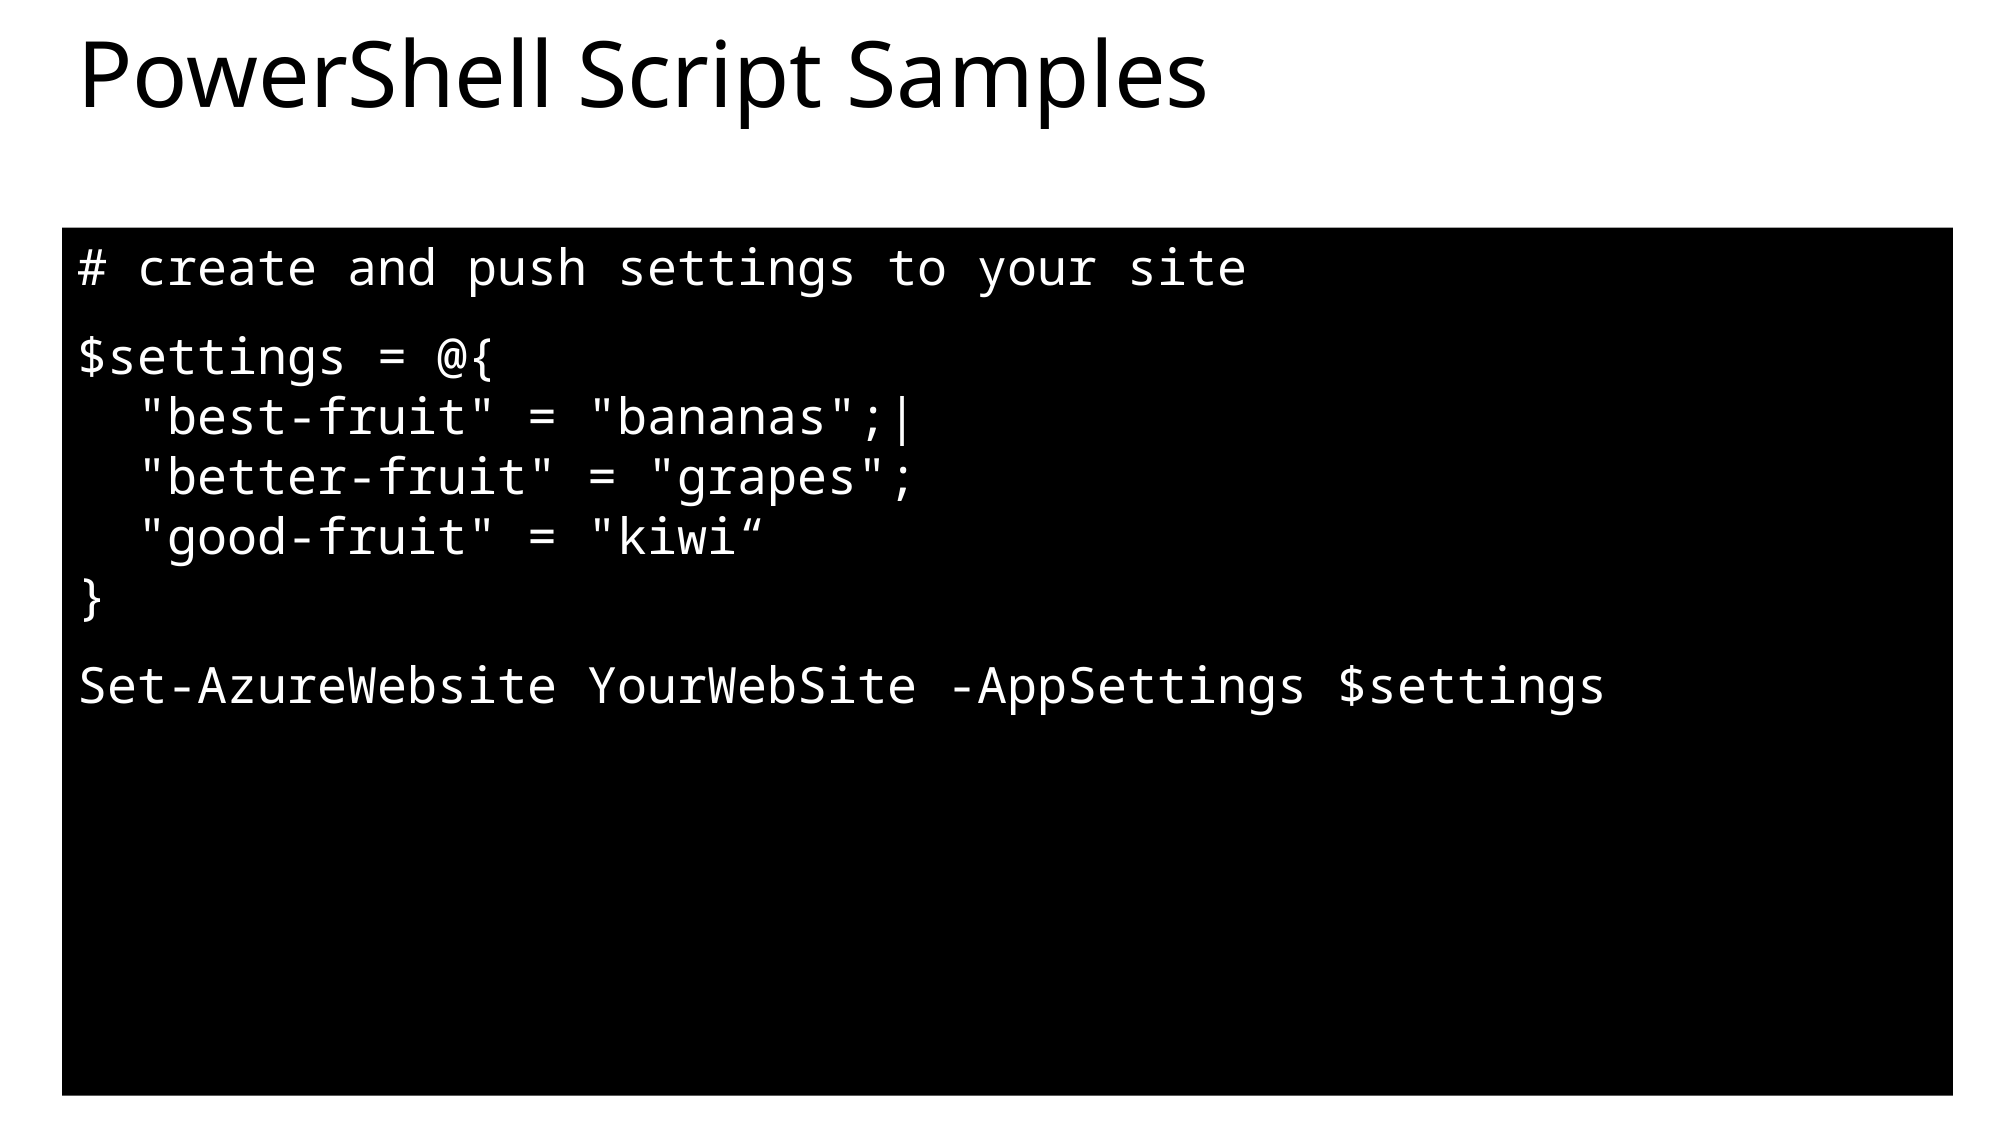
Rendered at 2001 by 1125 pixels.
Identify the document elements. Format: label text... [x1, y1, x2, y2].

title PowerShell Script Samples [62, 29, 1953, 205]
list # create and push settings to your site $settings = @{ "best-fruit" = "bananas";| "better-fruit" = "grapes"; "good-fruit" = "kiwi“ } Set-AzureWebsite YourWebSite -AppSettings $settings [62, 227, 1953, 1096]
